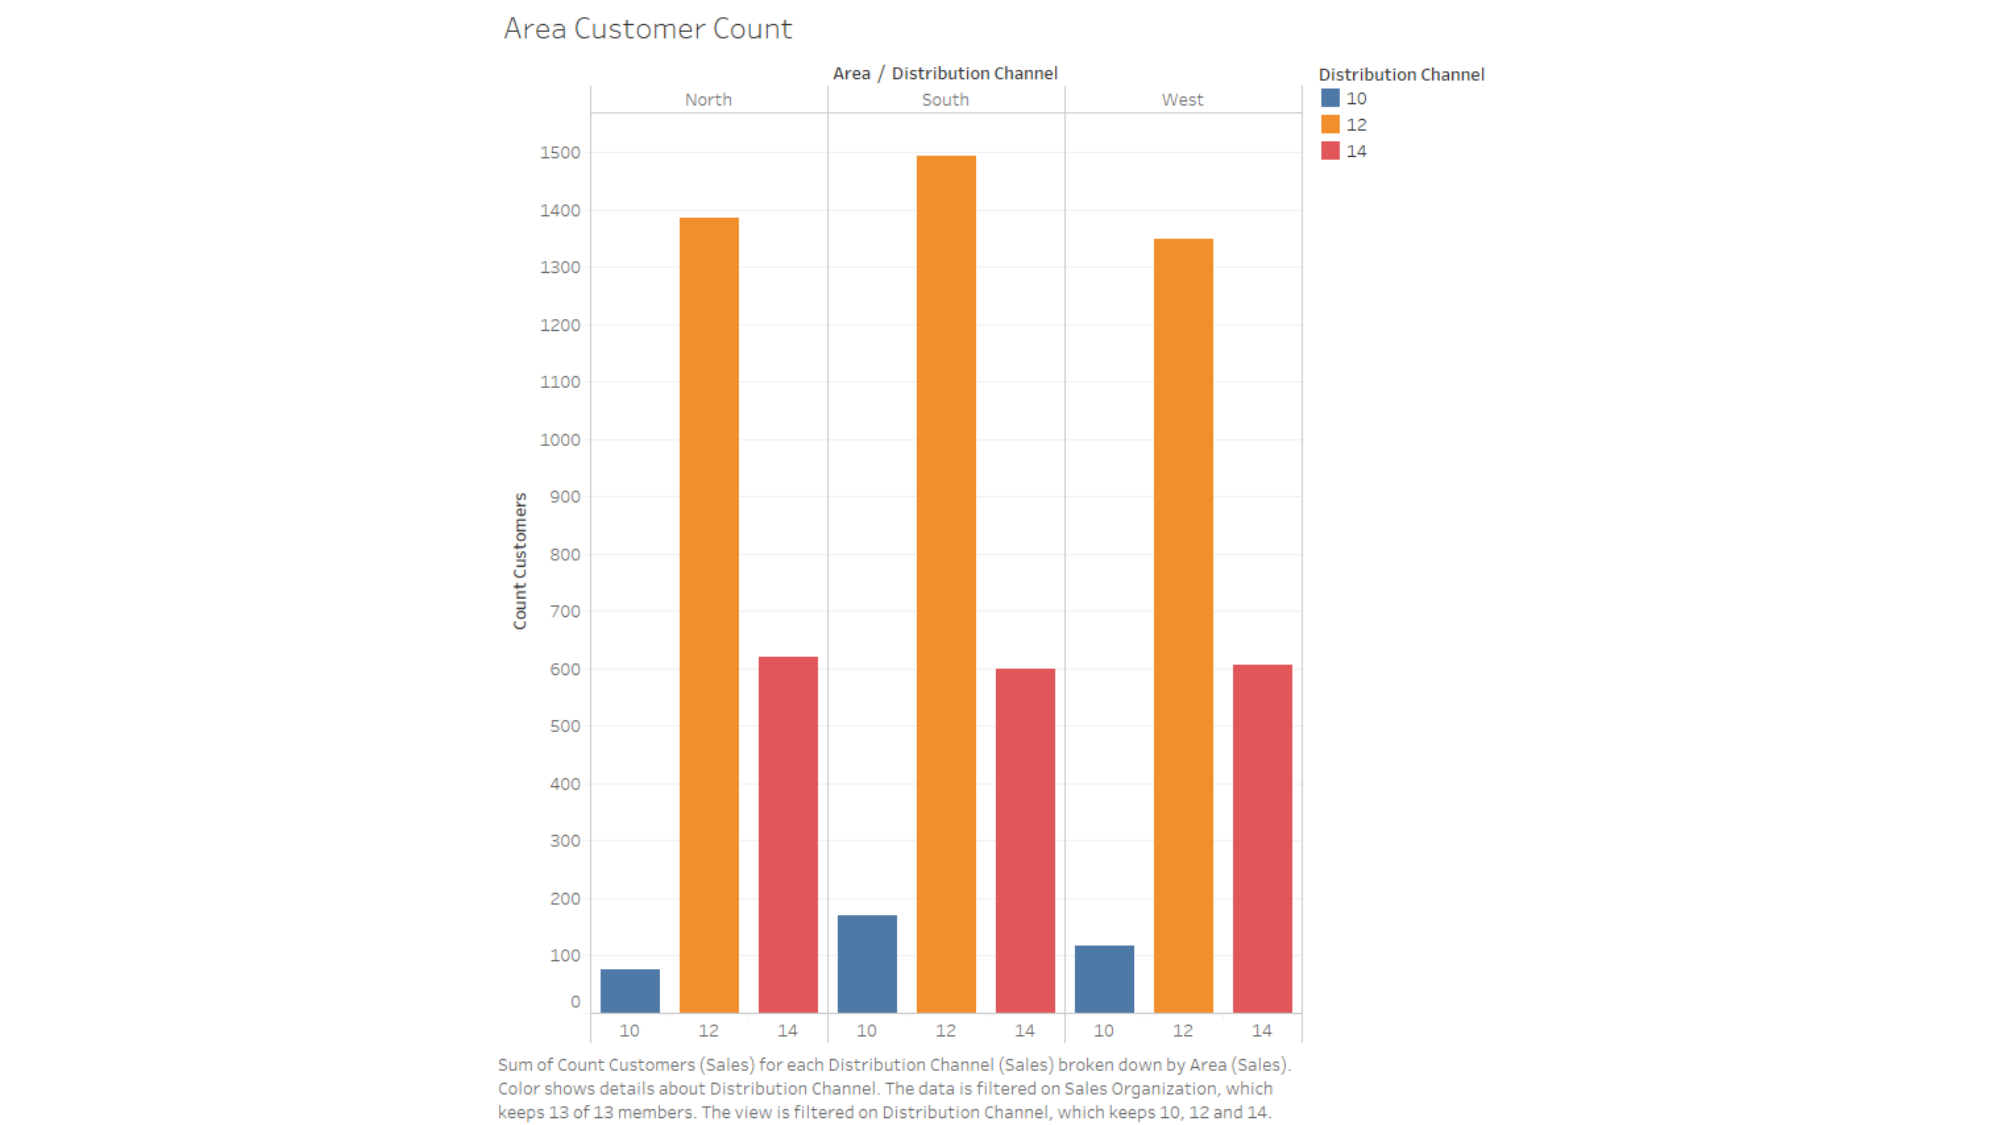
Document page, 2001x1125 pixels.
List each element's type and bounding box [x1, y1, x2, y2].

picture [497, 0, 1502, 1125]
